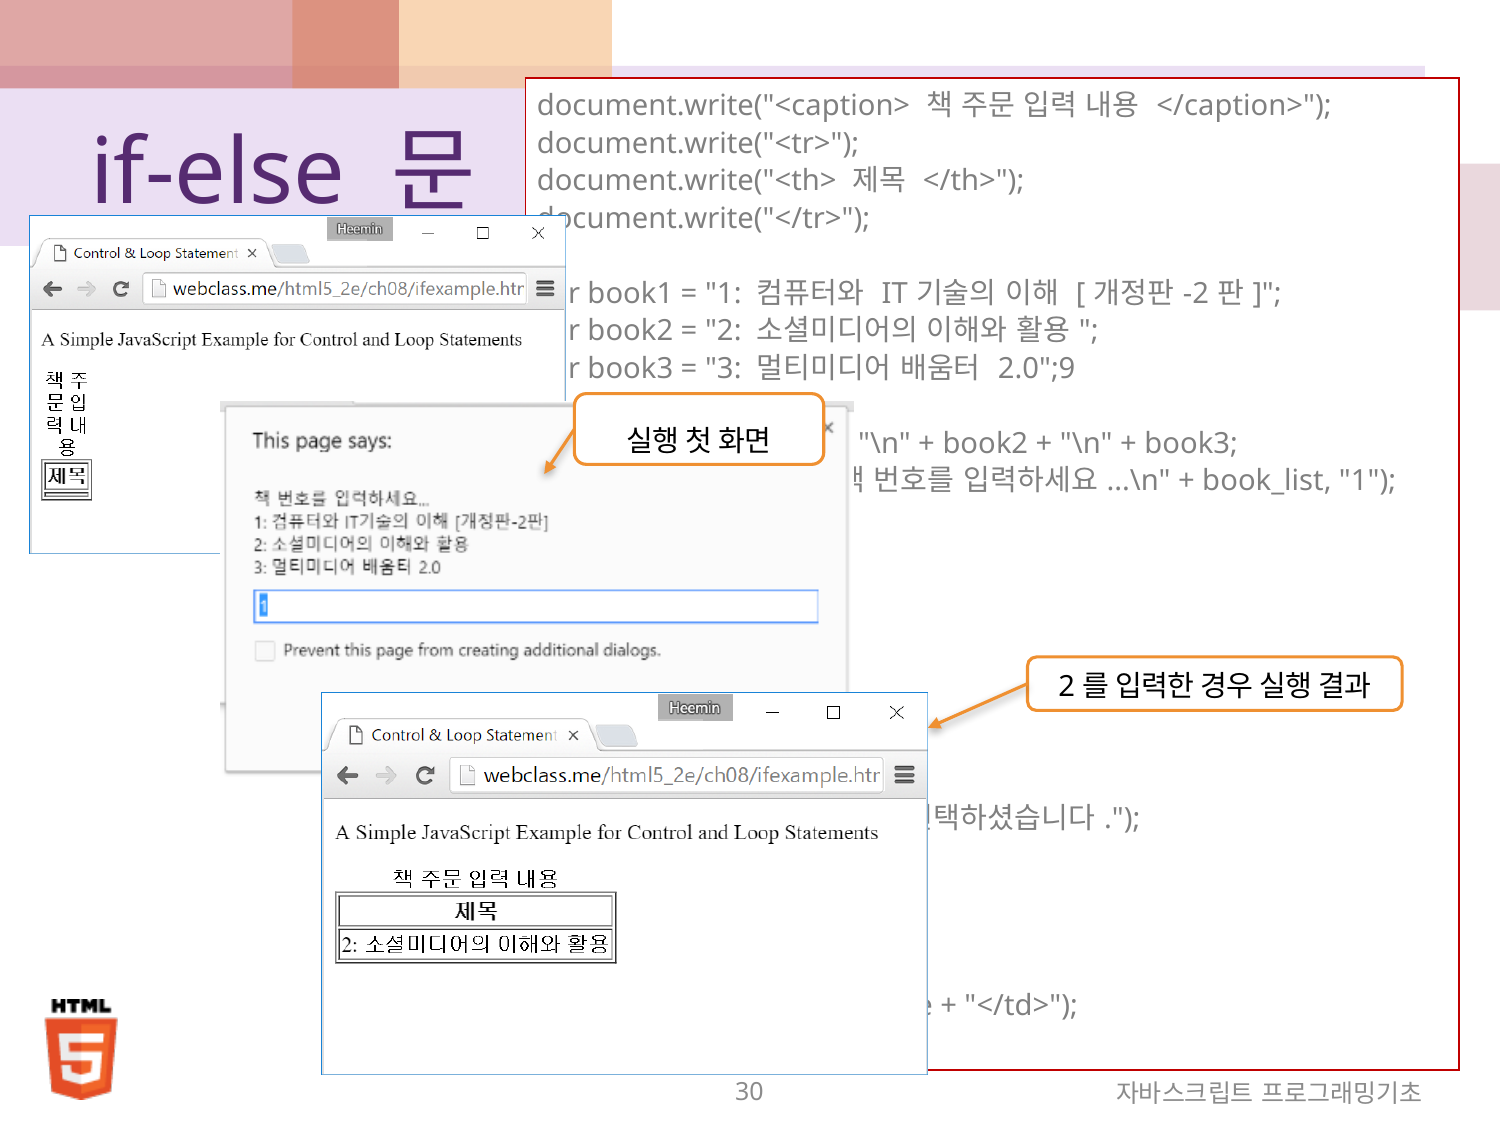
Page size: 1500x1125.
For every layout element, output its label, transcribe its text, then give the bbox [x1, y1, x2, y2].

table_header document.write("<caption> 책 주문 입력 내용 </caption>"); document.write("<tr>"); document.write("<th> 제목 </th>"); document.write("</tr>"); var book1 = "1: 컴퓨터와 IT기술의 이해 [개정판-2판]"; var book2 = "2: 소셜미디어의 이해와 활용"; var book3 = "3: 멀티미디어 배움터 2.0";9 var book_list = book1 + "\n" + book2 + "\n" + book3; var choice = prompt("책 번호를 입력하세요...\n" + book_list, "1"); if (choice == "1") title = book1; else if (choice == "2") title = book2; else if (choice == "3") title = book3; else { alert("리스트에 없는 책을 선택하셨습니다."); title = ""; } document.write("<tr>"); document.write("<td>" + title + "</td>"); document.write("</tr>"); [526, 79, 1458, 1069]
picture [31, 999, 132, 1100]
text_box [543, 393, 825, 475]
title if-else 문 [75, 88, 1425, 246]
footer 자바스크립트 프로그래밍기초 [963, 1072, 1438, 1113]
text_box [321, 656, 1403, 1076]
slide_number 30 [574, 1086, 925, 1113]
picture [29, 215, 855, 777]
